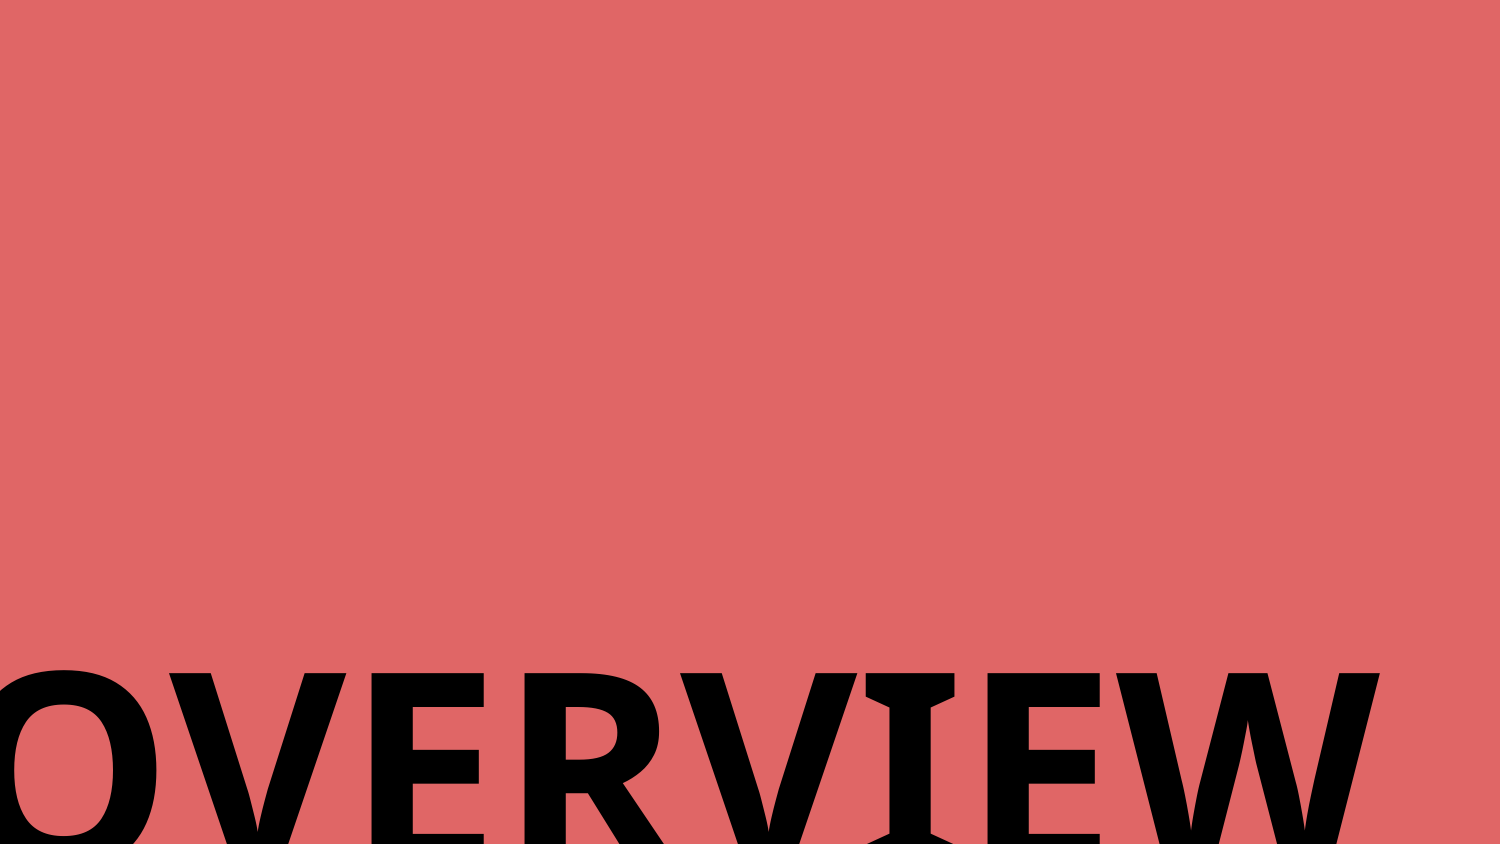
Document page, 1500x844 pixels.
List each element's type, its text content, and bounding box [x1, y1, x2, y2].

title OVERVIEW [0, 668, 1500, 844]
